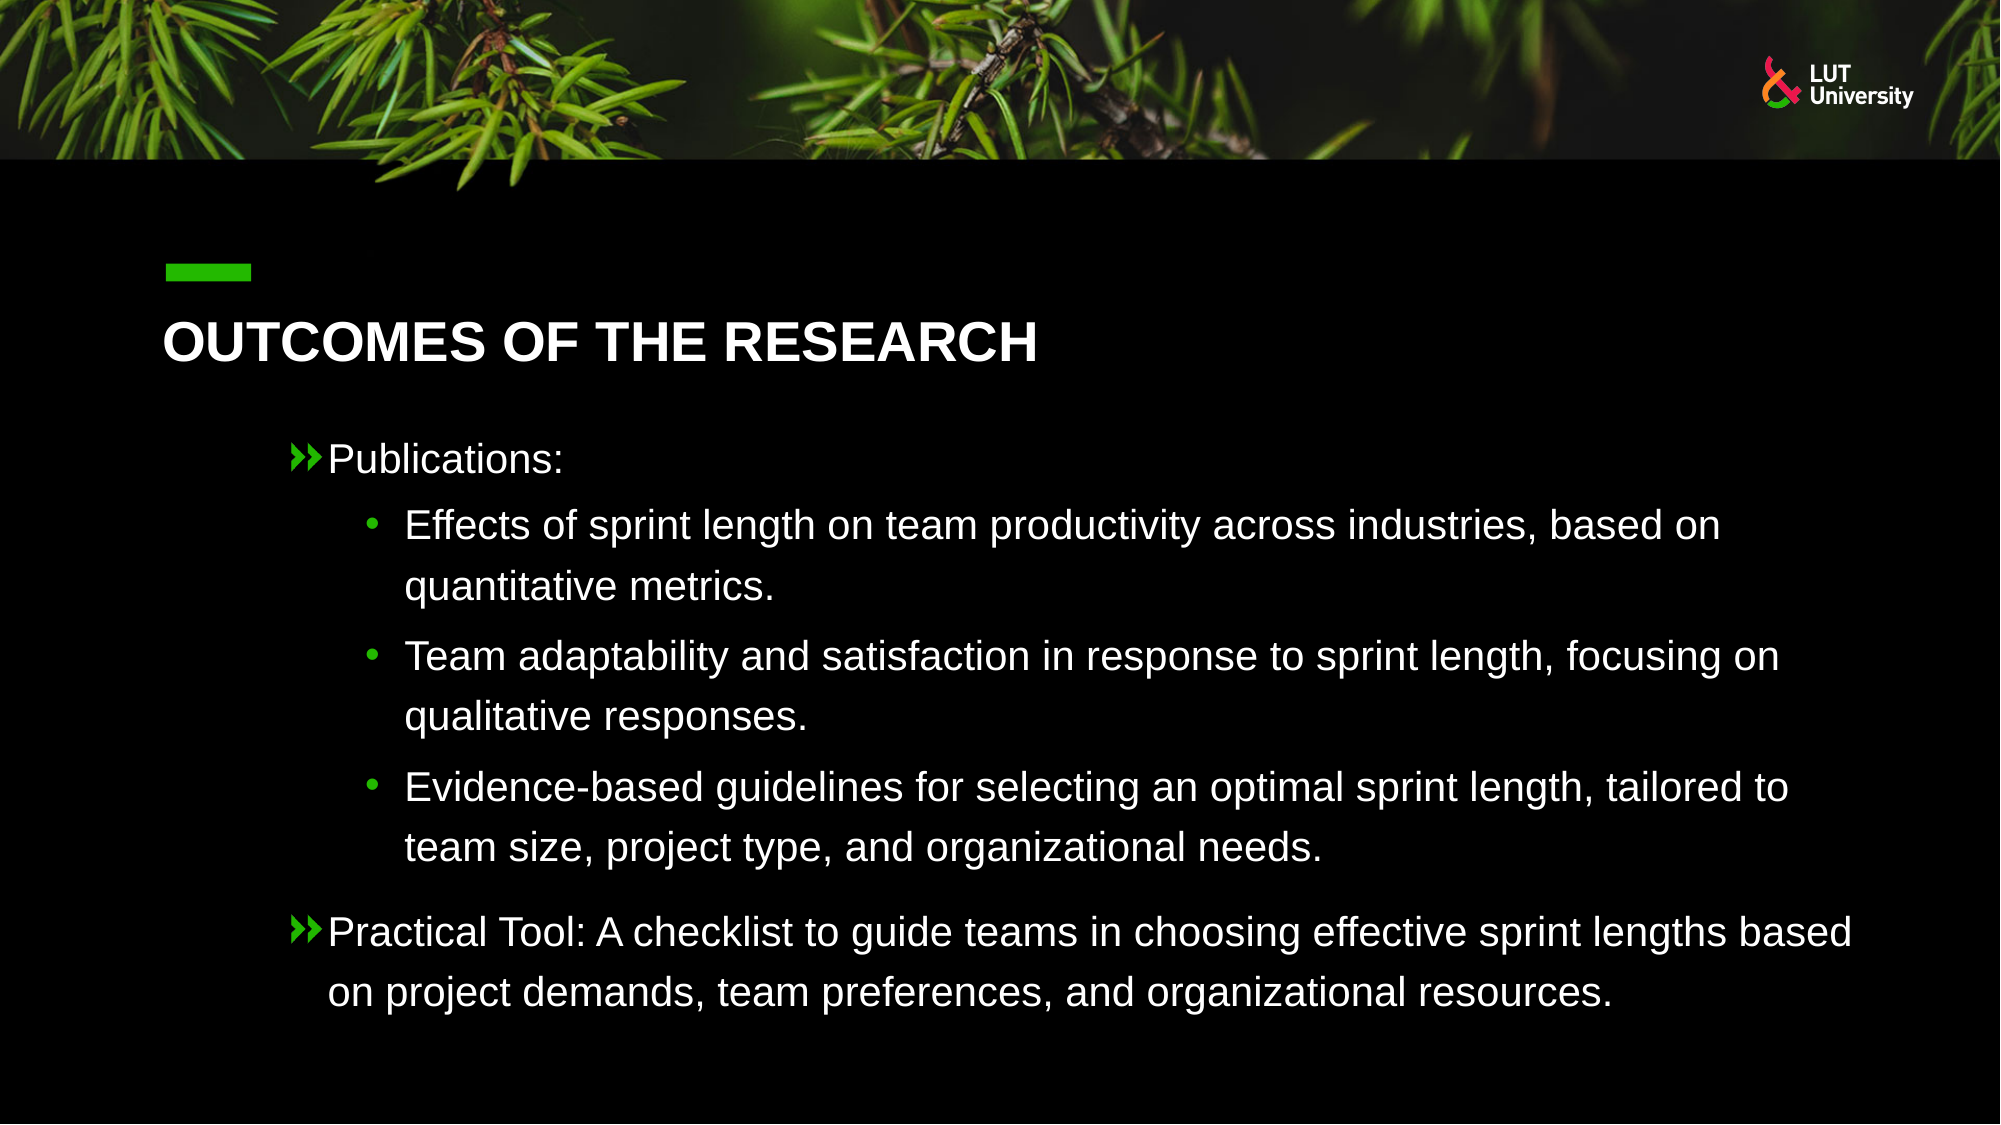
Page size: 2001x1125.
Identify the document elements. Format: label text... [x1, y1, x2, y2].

title Outcomes of the Research [147, 305, 1873, 382]
list Publications: Effects of sprint length on team productivity across industries, based on quantitative metrics. Team adaptability and satisfaction in response to sprint length, focusing on qualitative responses. Evidence-based guidelines for selecting an optimal sprint length, tailored to team size, project type, and organizational needs. Practical Tool: A checklist to guide teams in choosing effective sprint lengths based on project demands, team preferences, and organizational resources. [275, 414, 1873, 1026]
picture [0, 0, 2000, 1124]
